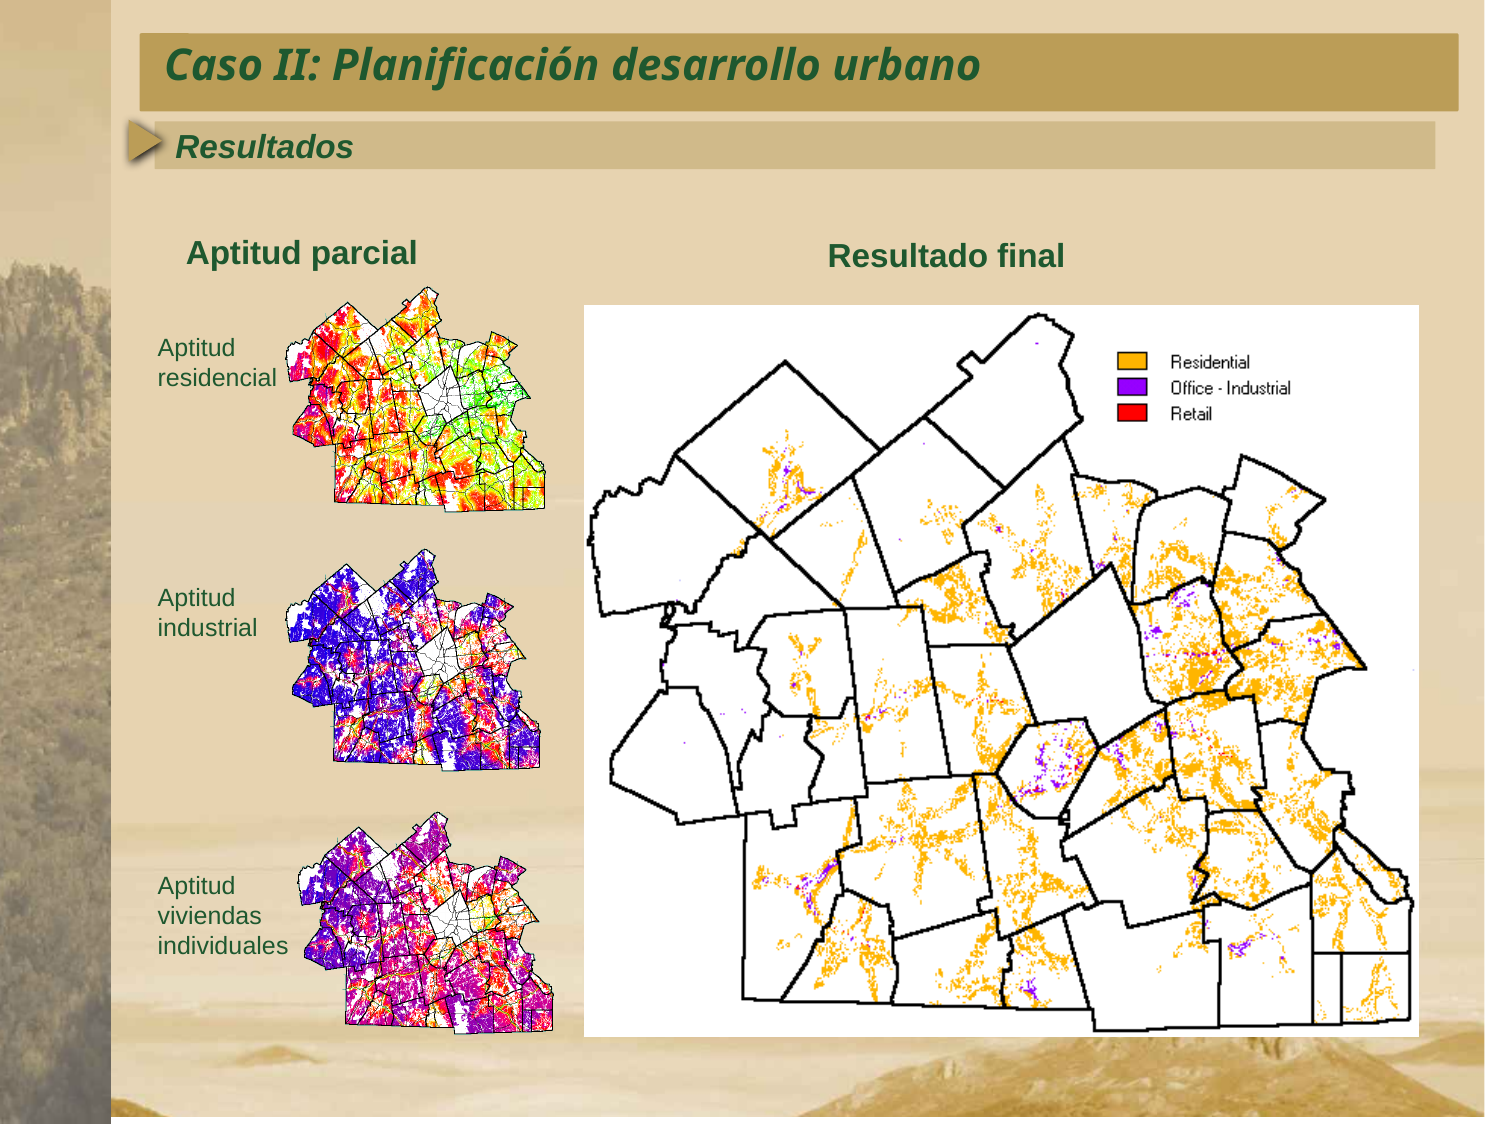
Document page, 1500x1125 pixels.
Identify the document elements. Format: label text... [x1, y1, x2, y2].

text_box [128, 117, 1436, 174]
text_box Aptitud parcial [170, 224, 484, 280]
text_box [142, 548, 544, 775]
text_box Caso II: Planificación desarrollo urbano [149, 28, 1444, 97]
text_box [142, 811, 557, 1037]
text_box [142, 286, 549, 516]
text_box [583, 226, 1419, 1037]
picture [0, 0, 1485, 1124]
